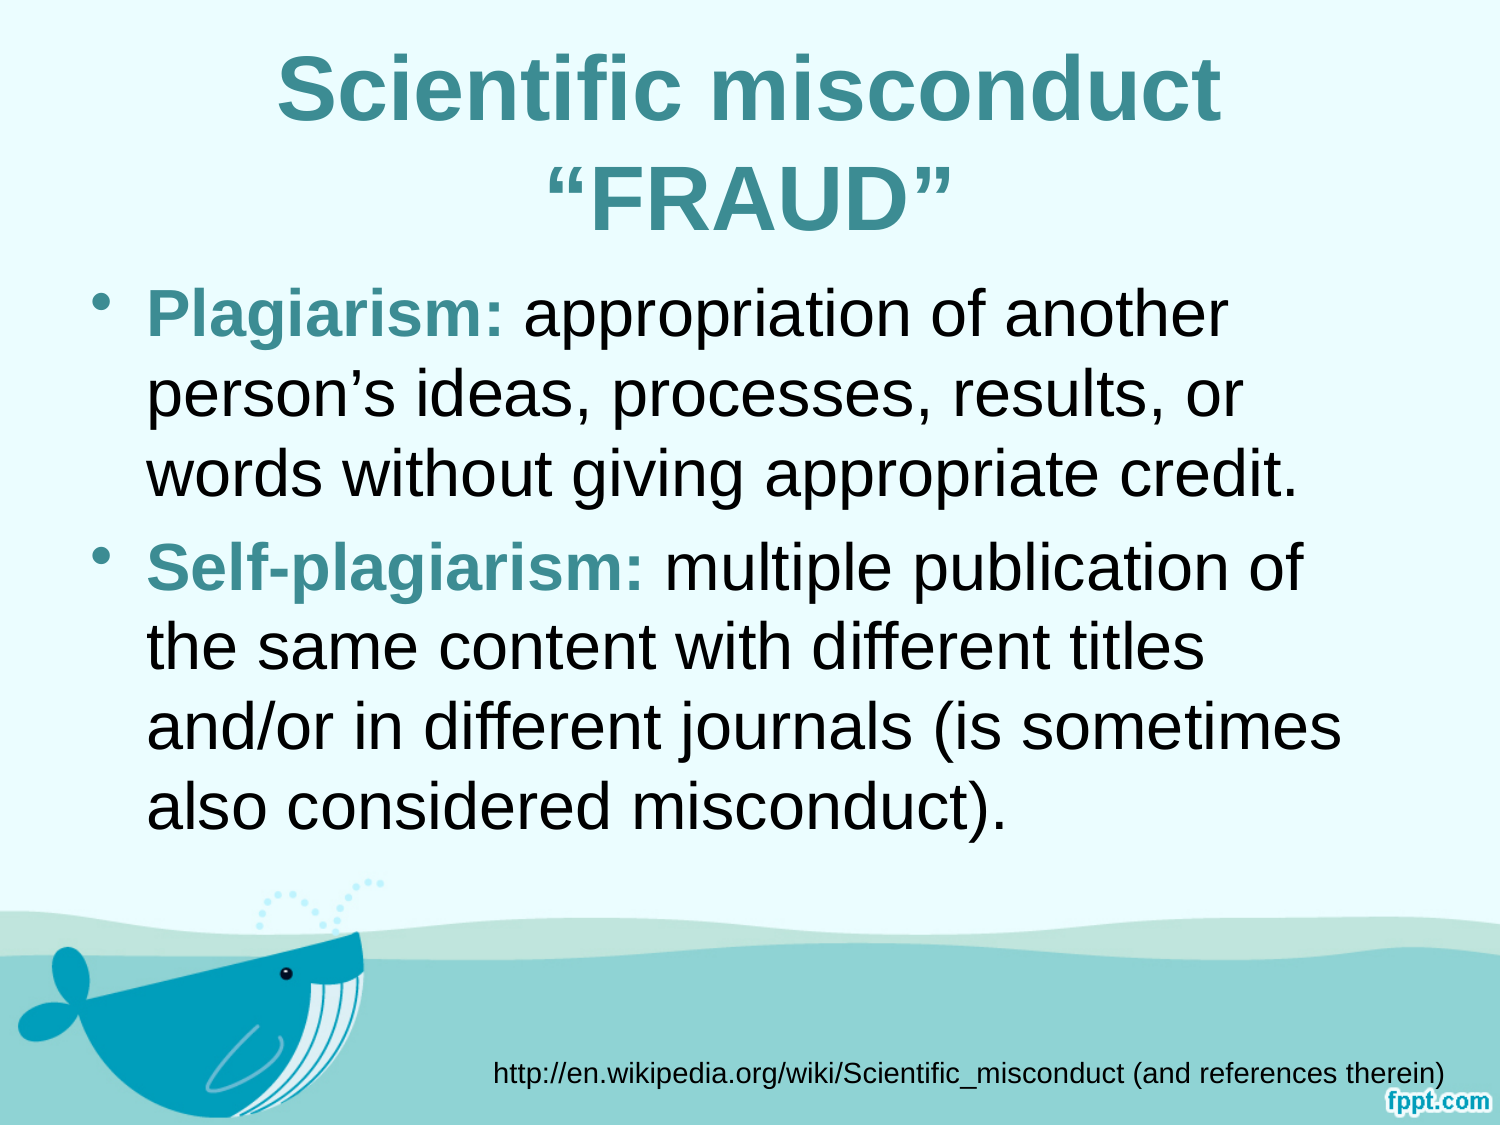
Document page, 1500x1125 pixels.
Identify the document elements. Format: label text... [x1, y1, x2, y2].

picture [0, 0, 1500, 1125]
text_box http://en.wikipedia.org/wiki/Scientific_misconduct (and references therein) [478, 1046, 1500, 1097]
title Scientific misconduct “FRAUD” [74, 44, 1426, 233]
list Plagiarism: appropriation of another person’s ideas, processes, results, or words without giving appropriate credit. Self-plagiarism: multiple publication of the same content with different titles and/or in different journals (is sometimes also considered misconduct). [74, 262, 1426, 1006]
